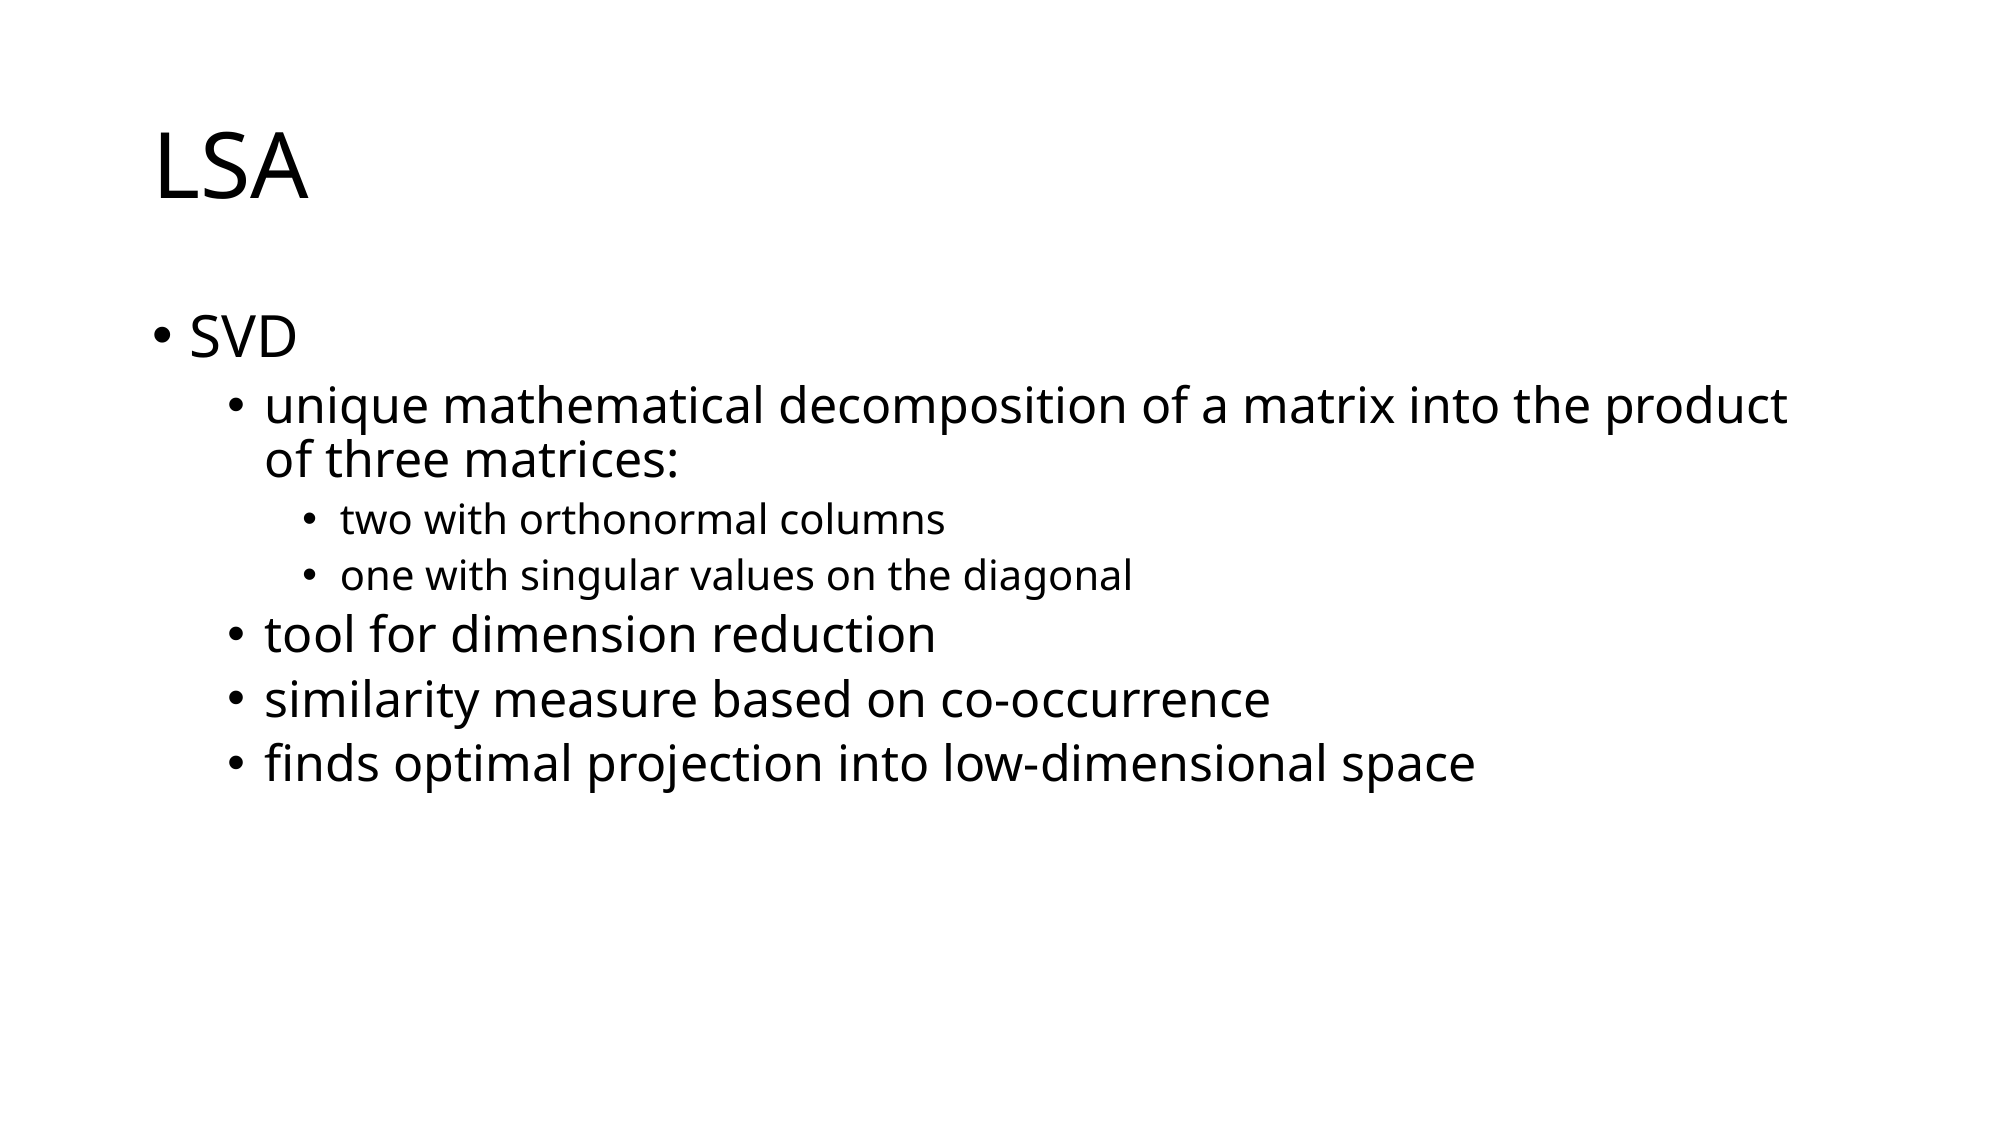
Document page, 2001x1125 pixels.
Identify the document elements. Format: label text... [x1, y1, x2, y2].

title LSA [137, 59, 1863, 278]
list SVD unique mathematical decomposition of a matrix into the product of three matrices: two with orthonormal columns one with singular values on the diagonal tool for dimension reduction similarity measure based on co-occurrence finds optimal projection into low-dimensional space [137, 299, 1863, 1014]
